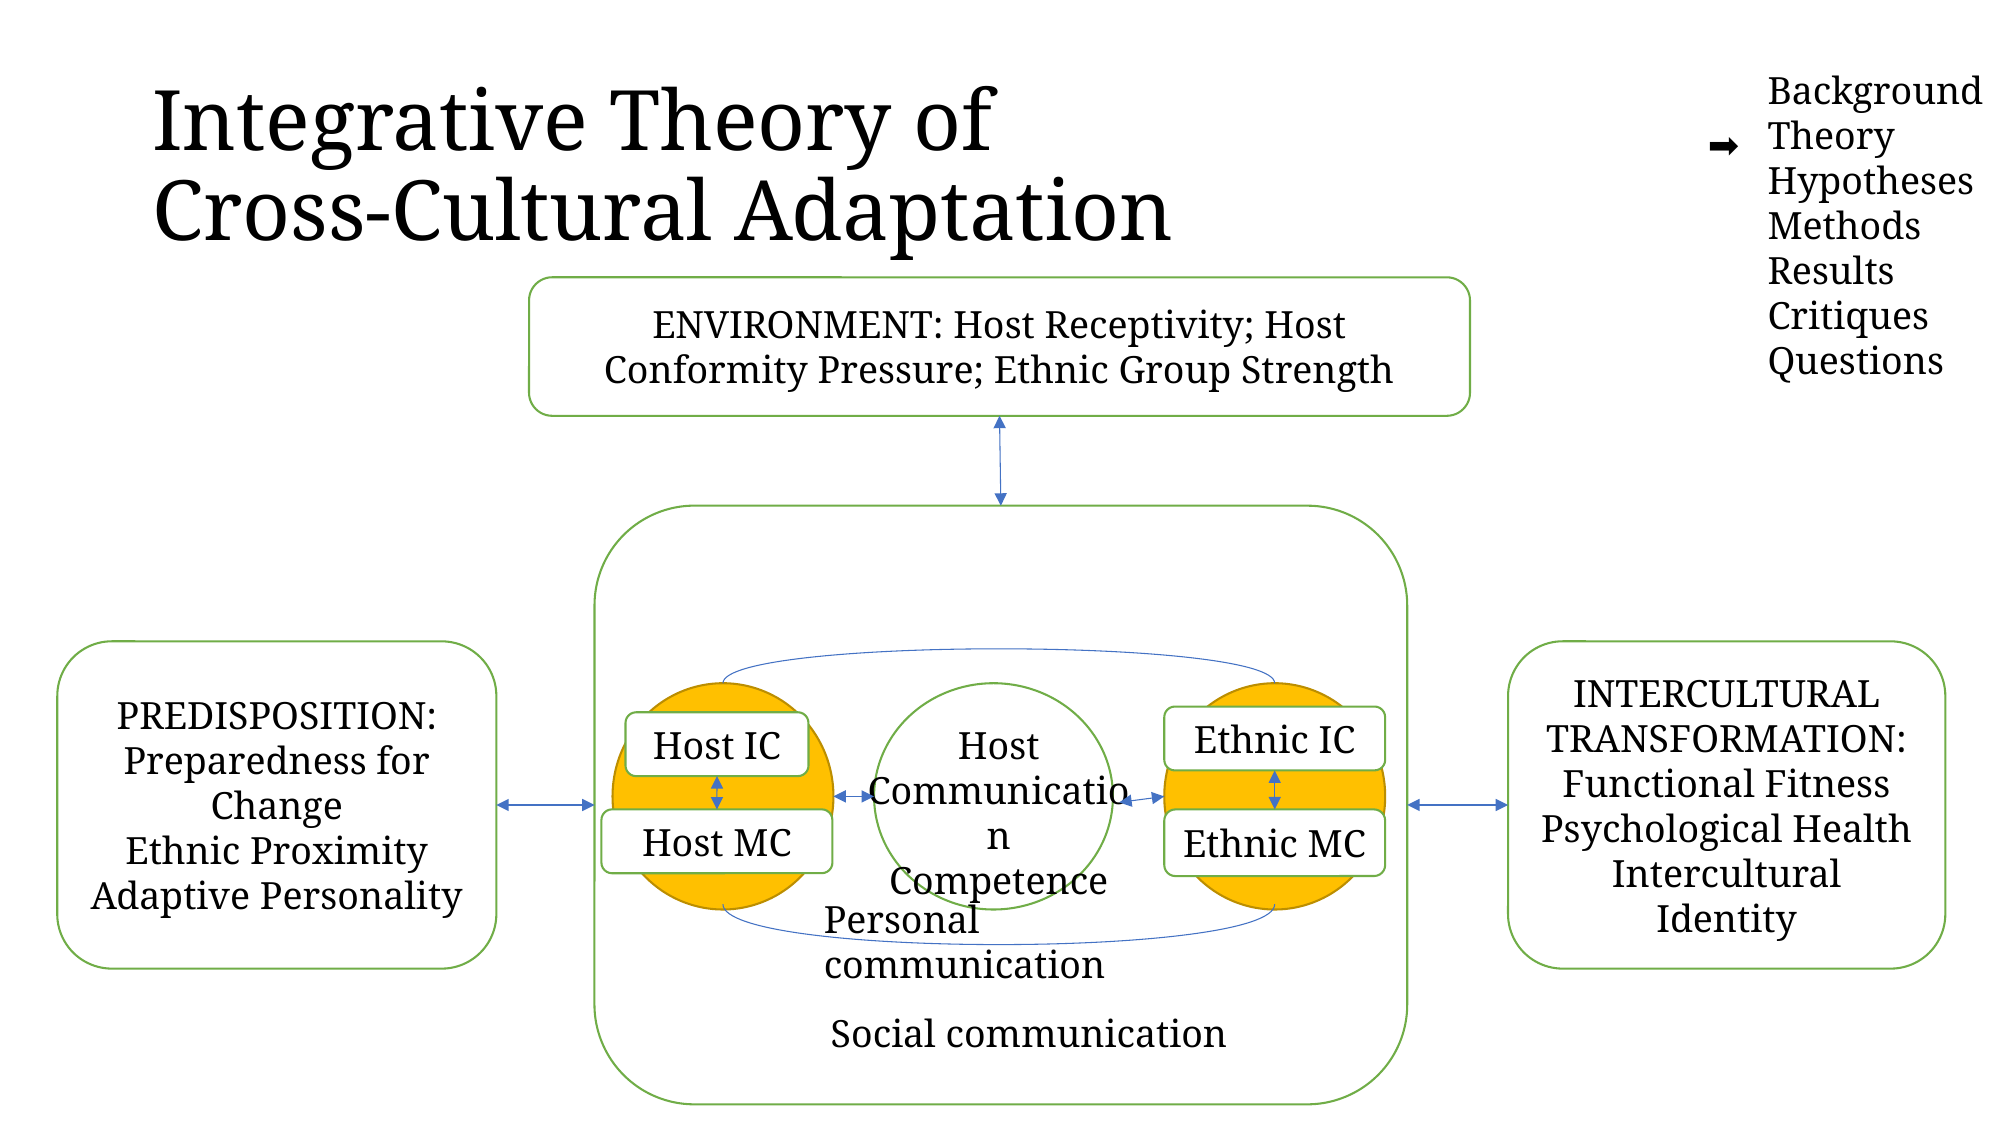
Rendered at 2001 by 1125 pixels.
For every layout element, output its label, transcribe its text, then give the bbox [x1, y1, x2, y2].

text_box ➡️ [1693, 113, 1863, 174]
title Integrative Theory of Cross-Cultural Adaptation [137, 59, 1863, 278]
text_box [1001, 504, 1409, 1106]
text_box [718, 725, 835, 815]
text_box PREDISPOSITION: Preparedness for Change Ethnic Proximity Adaptive Personality [56, 640, 498, 970]
text_box [1207, 682, 1342, 705]
text_box [642, 875, 804, 911]
text_box Social communication [815, 1002, 998, 1063]
text_box Host IC [624, 711, 810, 778]
text_box INTERCULTURAL TRANSFORMATION: Functional Fitness Psychological Health Intercultural Identity [1506, 640, 1947, 970]
text_box [1163, 769, 1274, 814]
text_box [910, 682, 998, 714]
text_box [593, 504, 998, 1106]
text_box Social communication [1001, 1002, 1280, 1063]
text_box Host MC [600, 808, 834, 875]
text_box Ethnic IC [1163, 705, 1387, 772]
text_box Ethnic MC [1163, 808, 1387, 878]
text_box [1119, 796, 1165, 803]
text_box [611, 743, 716, 808]
text_box [1275, 769, 1387, 814]
text_box ENVIRONMENT: Host Receptivity; Host Conformity Pressure; Ethnic Group Strength [527, 276, 1472, 417]
text_box Personal communication [1001, 888, 1273, 994]
text_box Host Communication Competence [844, 714, 998, 888]
text_box [648, 682, 798, 711]
text_box [1001, 682, 1077, 714]
text_box Host Communication Competence [1001, 714, 1154, 888]
text_box [1196, 878, 1353, 911]
text_box Personal communication [808, 888, 998, 994]
